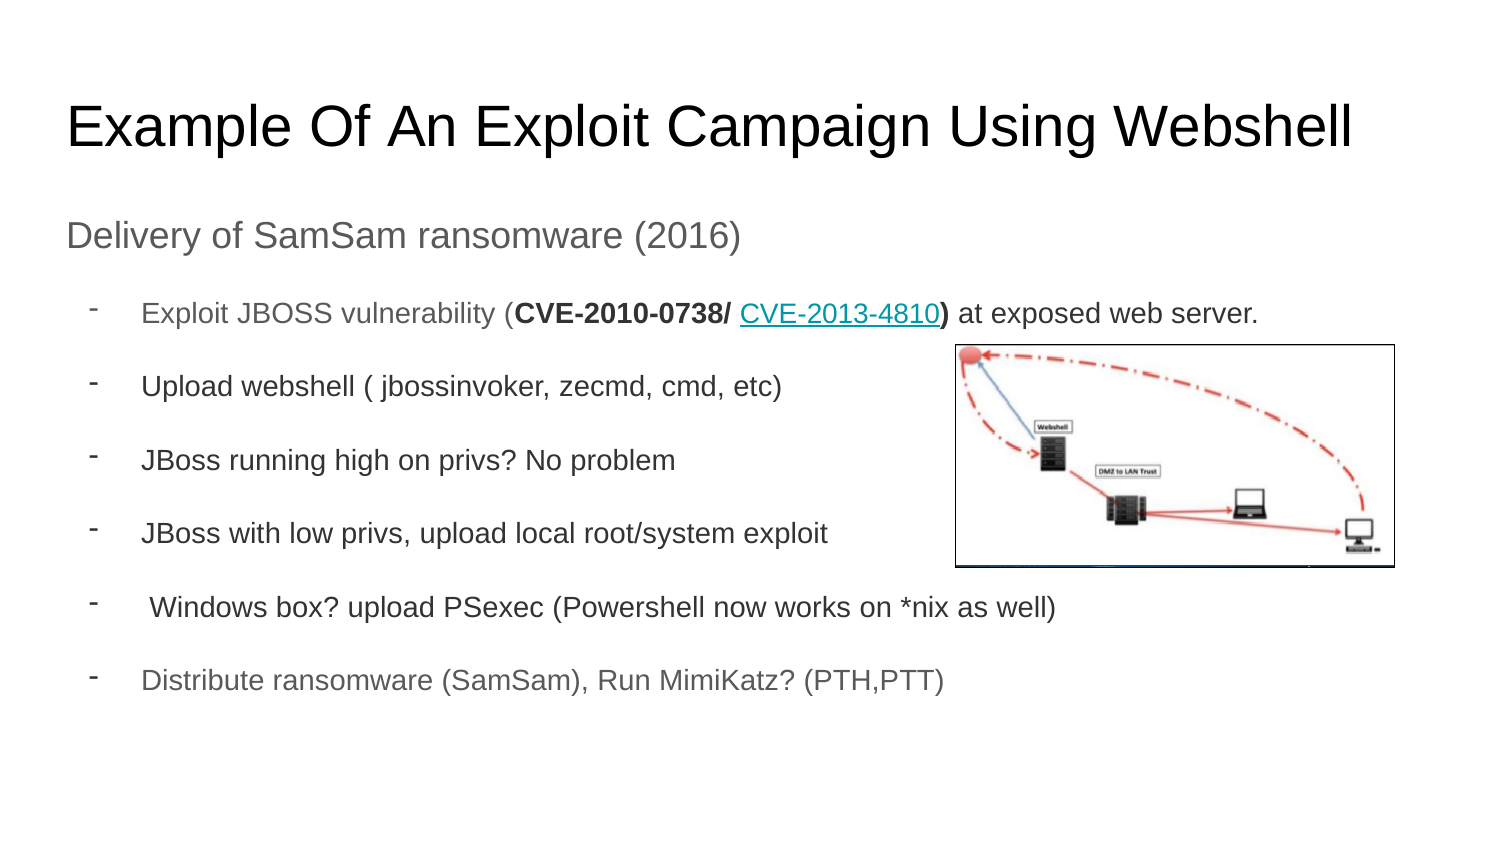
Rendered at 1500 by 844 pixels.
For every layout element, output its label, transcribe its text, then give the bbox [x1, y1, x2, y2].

title Example Of An Exploit Campaign Using Webshell [51, 72, 1449, 167]
list Delivery of SamSam ransomware (2016) Exploit JBOSS vulnerability (CVE-2010-0738/ CVE-2013-4810) at exposed web server. Upload webshell ( jbossinvoker, zecmd, cmd, etc) JBoss running high on privs? No problem JBoss with low privs, upload local root/system exploit Windows box? upload PSexec (Powershell now works on *nix as well) Distribute ransomware (SamSam), Run MimiKatz? (PTH,PTT) [51, 189, 1449, 750]
picture [955, 344, 1395, 569]
